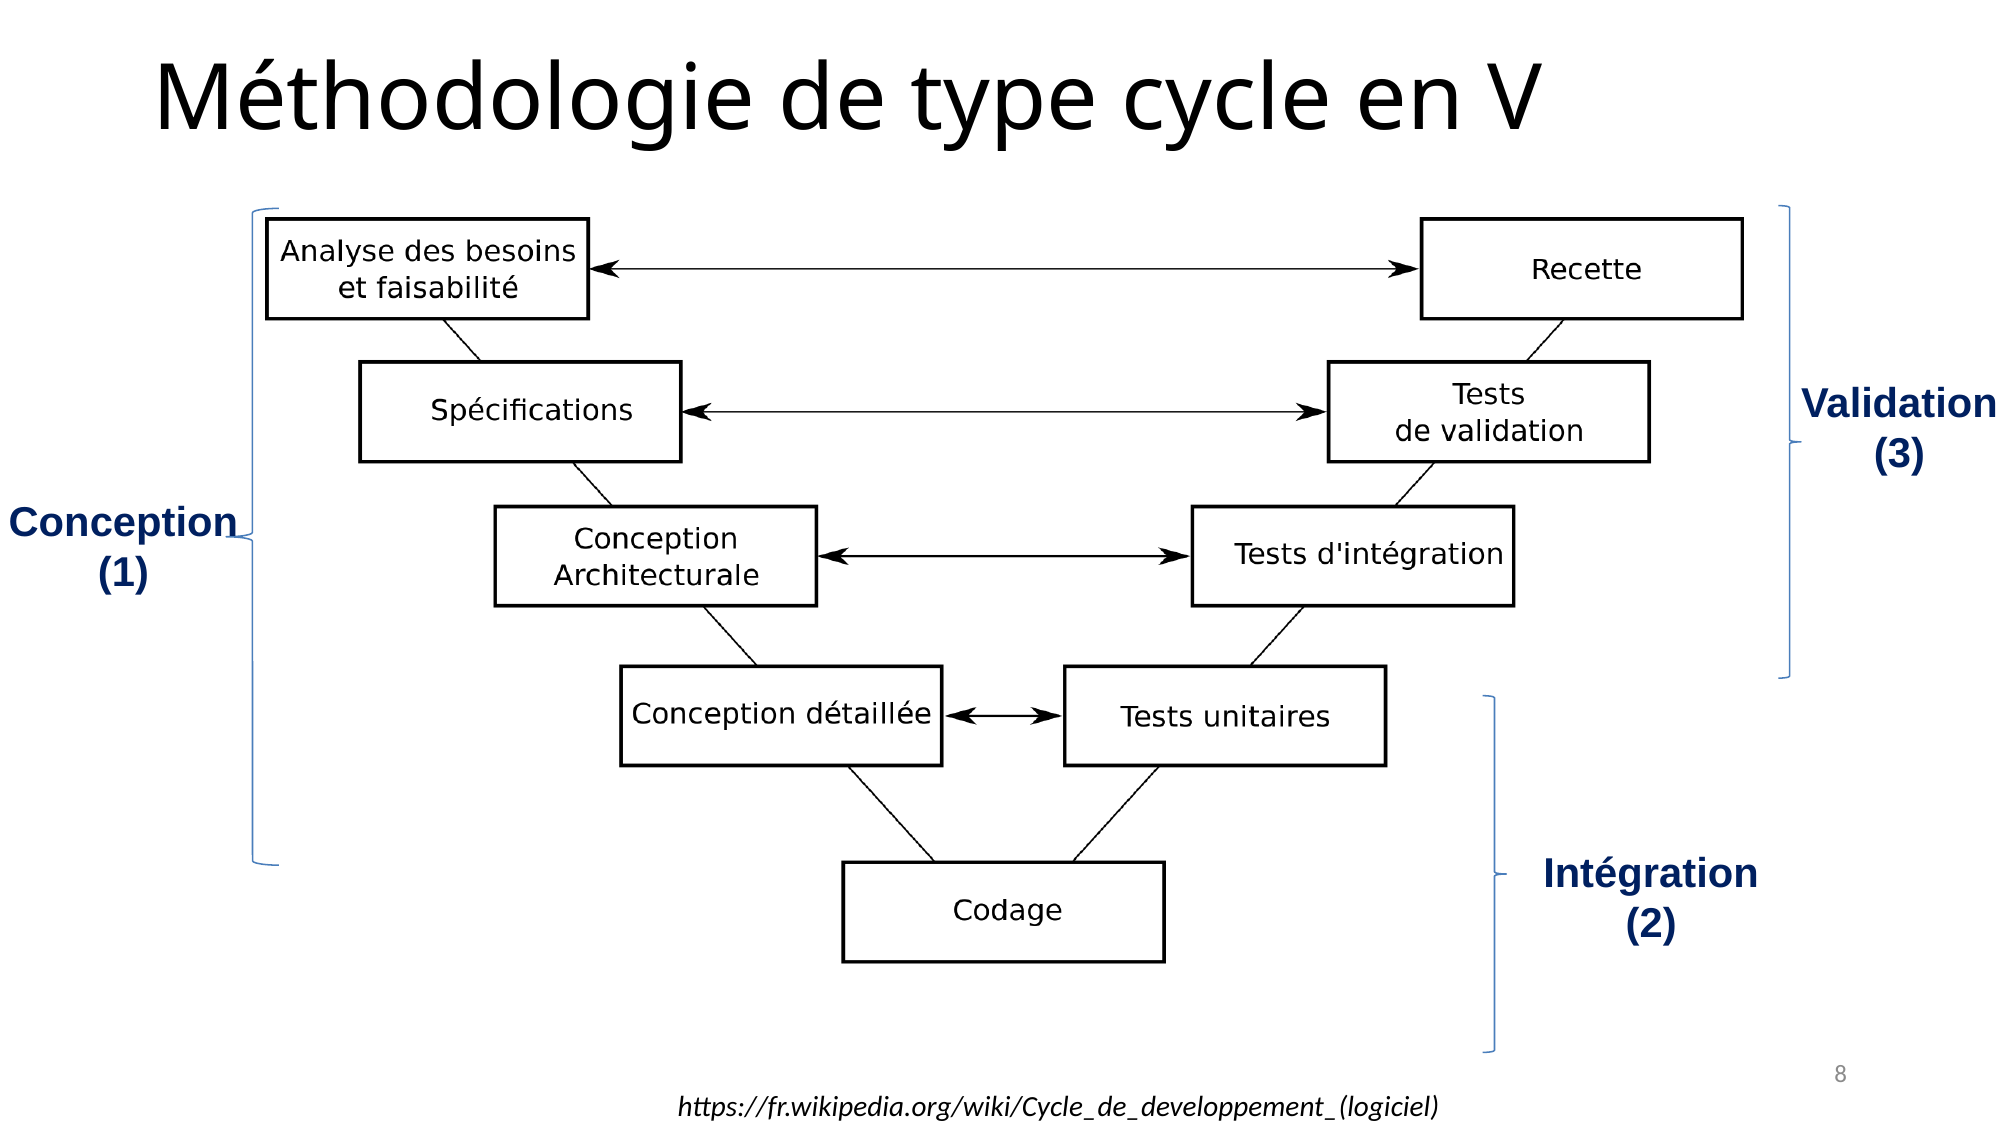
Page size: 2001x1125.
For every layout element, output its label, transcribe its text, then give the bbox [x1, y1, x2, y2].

text_box 1 [1412, 1042, 1862, 1103]
picture [265, 216, 1744, 964]
text_box Méthodologie de type cycle en V [137, 0, 1904, 209]
text_box [1778, 204, 1802, 679]
text_box Intégration (2) [1749, 838, 1774, 954]
text_box Validation (3) [1791, 368, 2000, 483]
text_box [1482, 973, 1496, 1054]
text_box Conception (1) [0, 486, 254, 602]
text_box https://fr.wikipedia.org/wiki/Cycle_de_developpement_(logiciel) [663, 1080, 1455, 1125]
text_box [251, 207, 279, 865]
